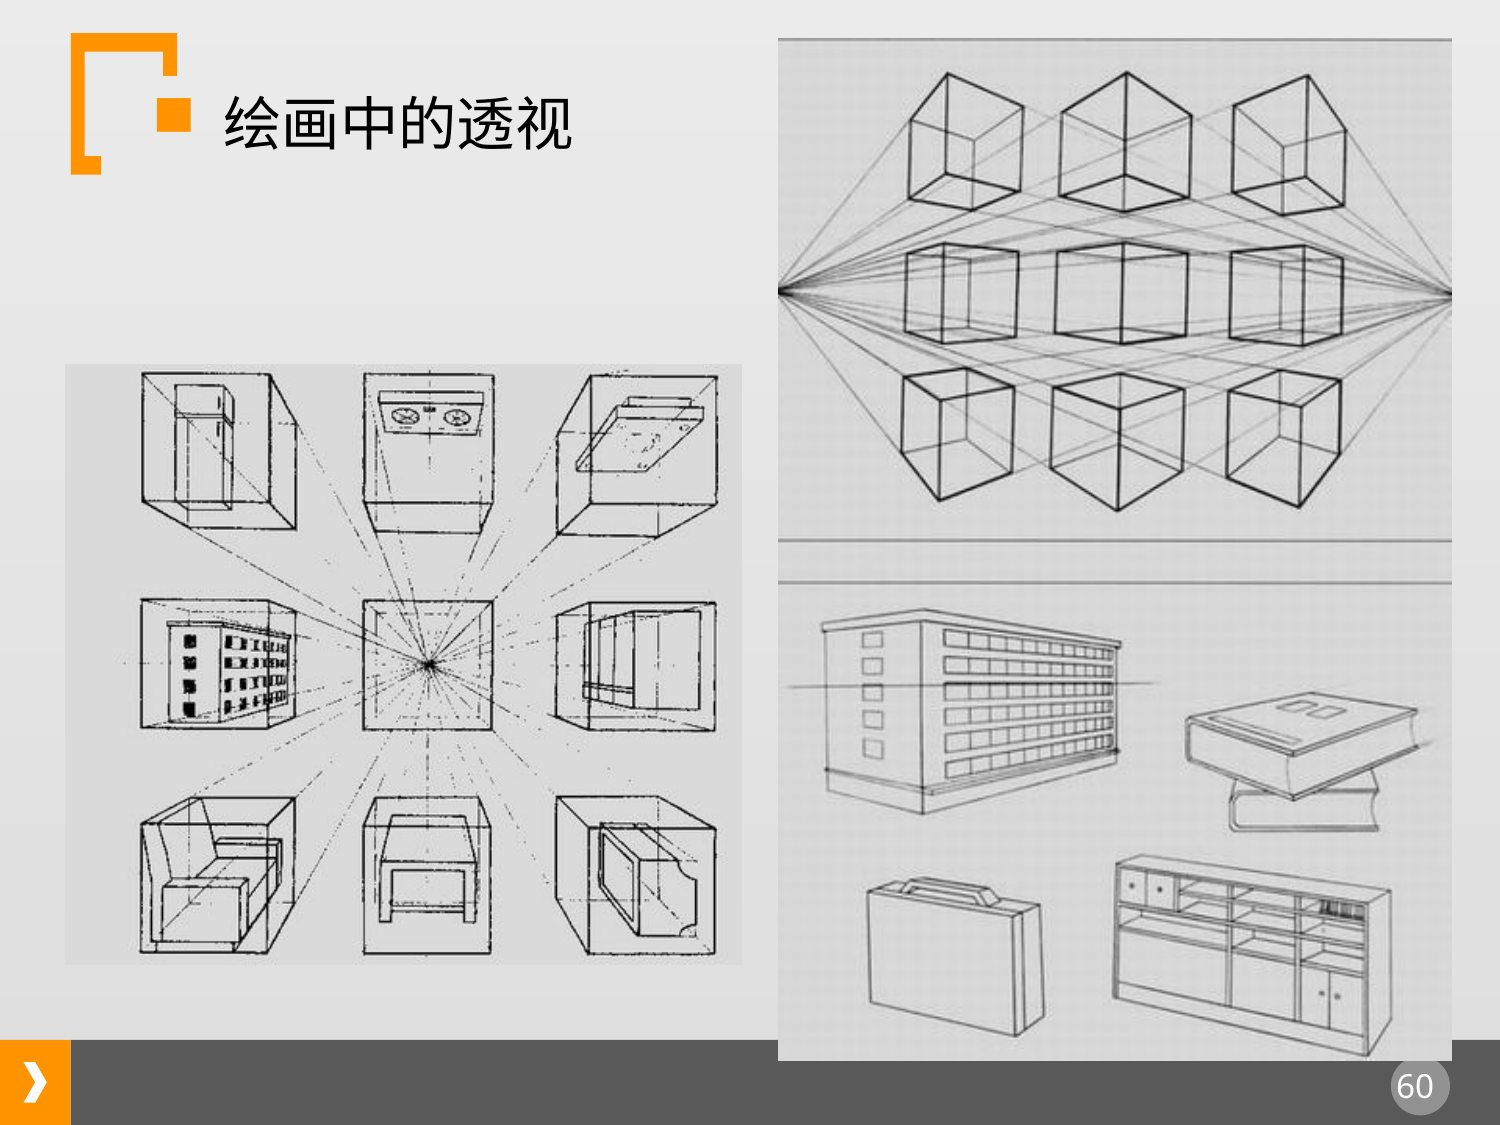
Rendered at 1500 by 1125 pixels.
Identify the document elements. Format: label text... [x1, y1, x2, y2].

picture [64, 364, 742, 965]
list 绘画中的透视 [137, 87, 778, 957]
picture [778, 38, 1452, 1061]
